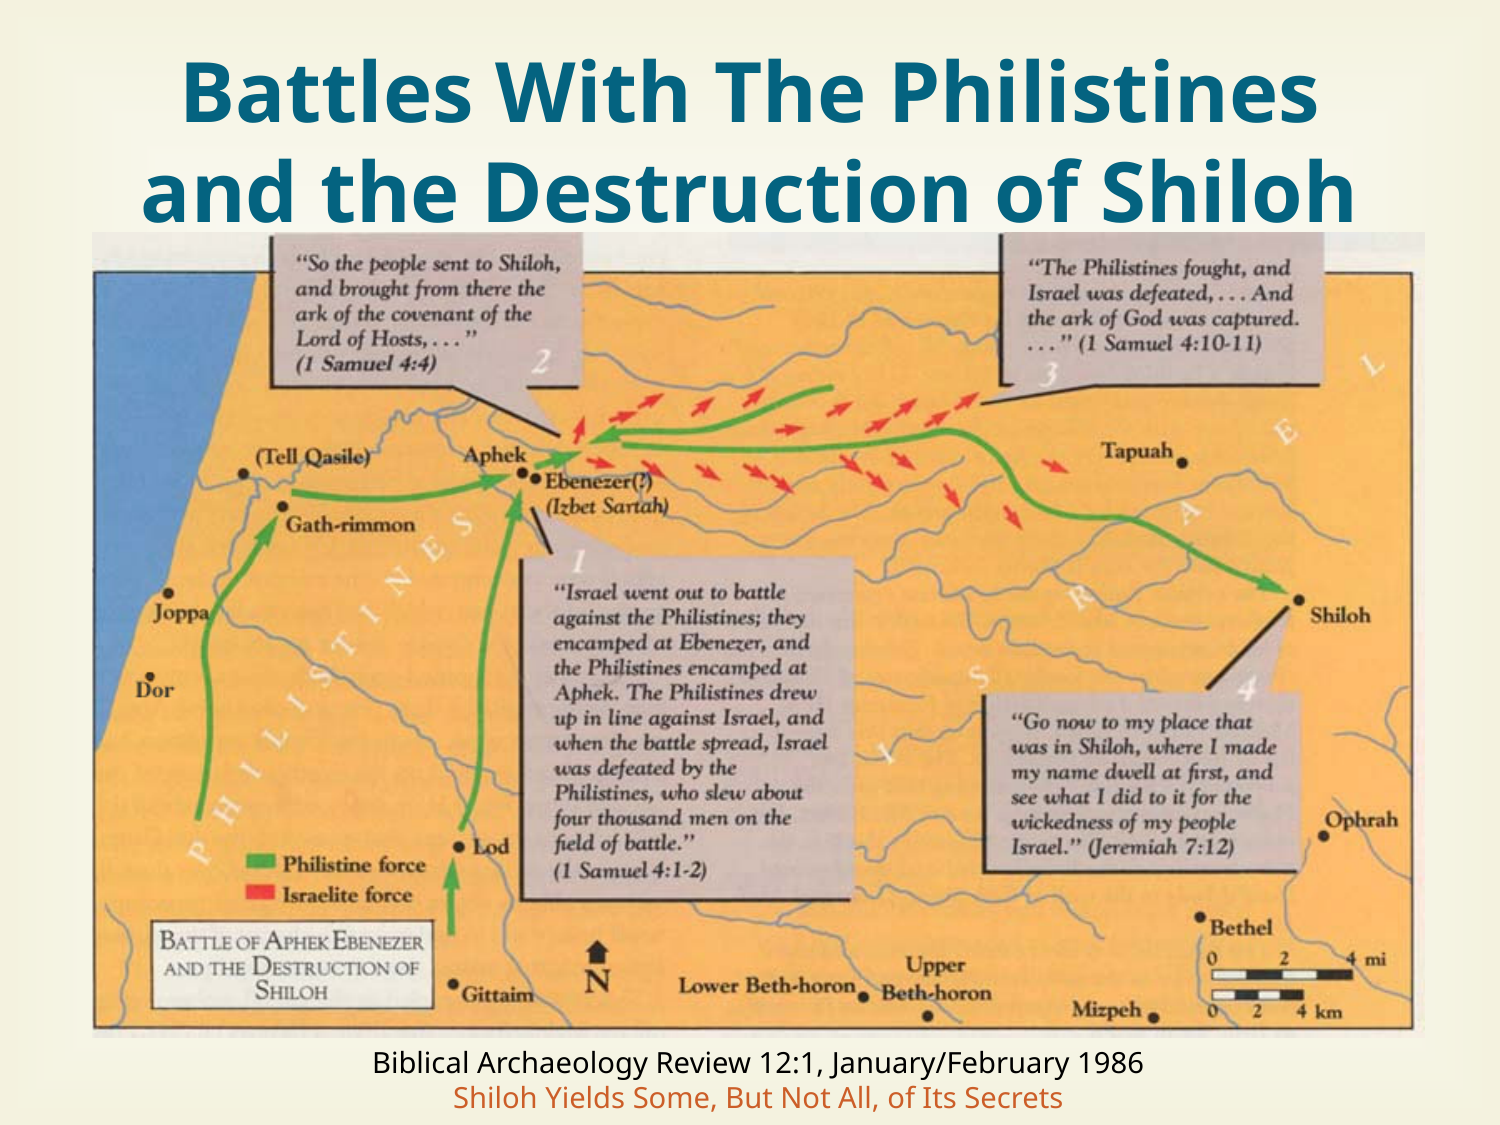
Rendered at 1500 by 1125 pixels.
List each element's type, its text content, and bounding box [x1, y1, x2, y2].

picture [91, 232, 1426, 1038]
title Battles With The Philistines and the Destruction of Shiloh [75, 45, 1425, 233]
text_box Biblical Archaeology Review 12:1, January/February 1986 Shiloh Yields Some, But Not All, of Its Secrets [92, 1047, 1425, 1122]
